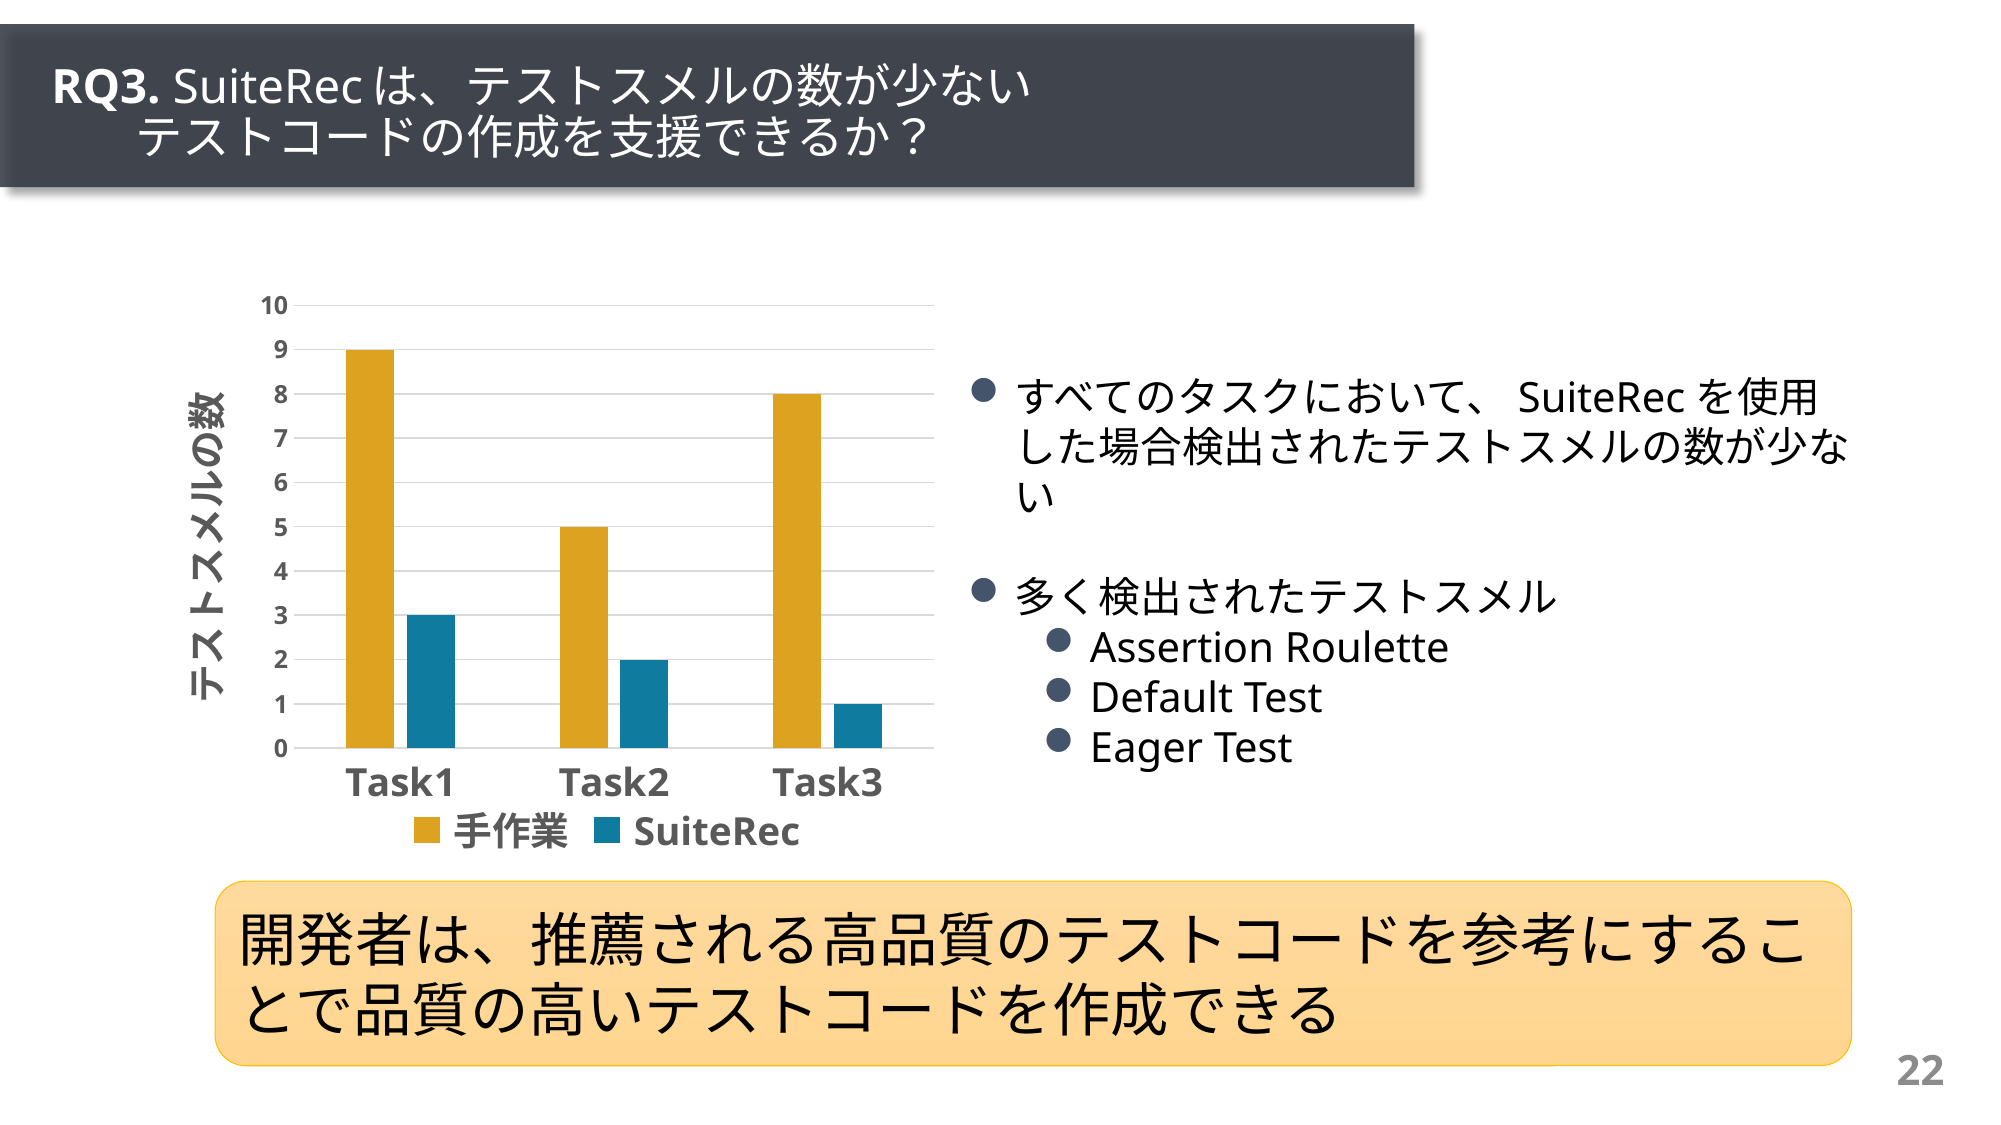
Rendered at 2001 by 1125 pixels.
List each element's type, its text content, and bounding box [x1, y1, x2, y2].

chart [137, 277, 951, 819]
text_box [414, 819, 438, 843]
text_box [594, 819, 619, 843]
text_box SuiteRec [619, 819, 832, 861]
text_box すべてのタスクにおいて、SuiteRecを使用した場合検出されたテストスメルの数が少ない 多く検出されたテストスメル Assertion Roulette Default Test Eager Test [953, 363, 1877, 779]
title RQ3. SuiteRecは、テストスメルの数が少ない テストコードの作成を支援できるか？ [36, 54, 1425, 174]
text_box 手作業 [438, 819, 619, 861]
text_box 開発者は、推薦される高品質のテストコードを参考にすることで品質の高いテストコードを作成できる [214, 880, 1853, 1067]
